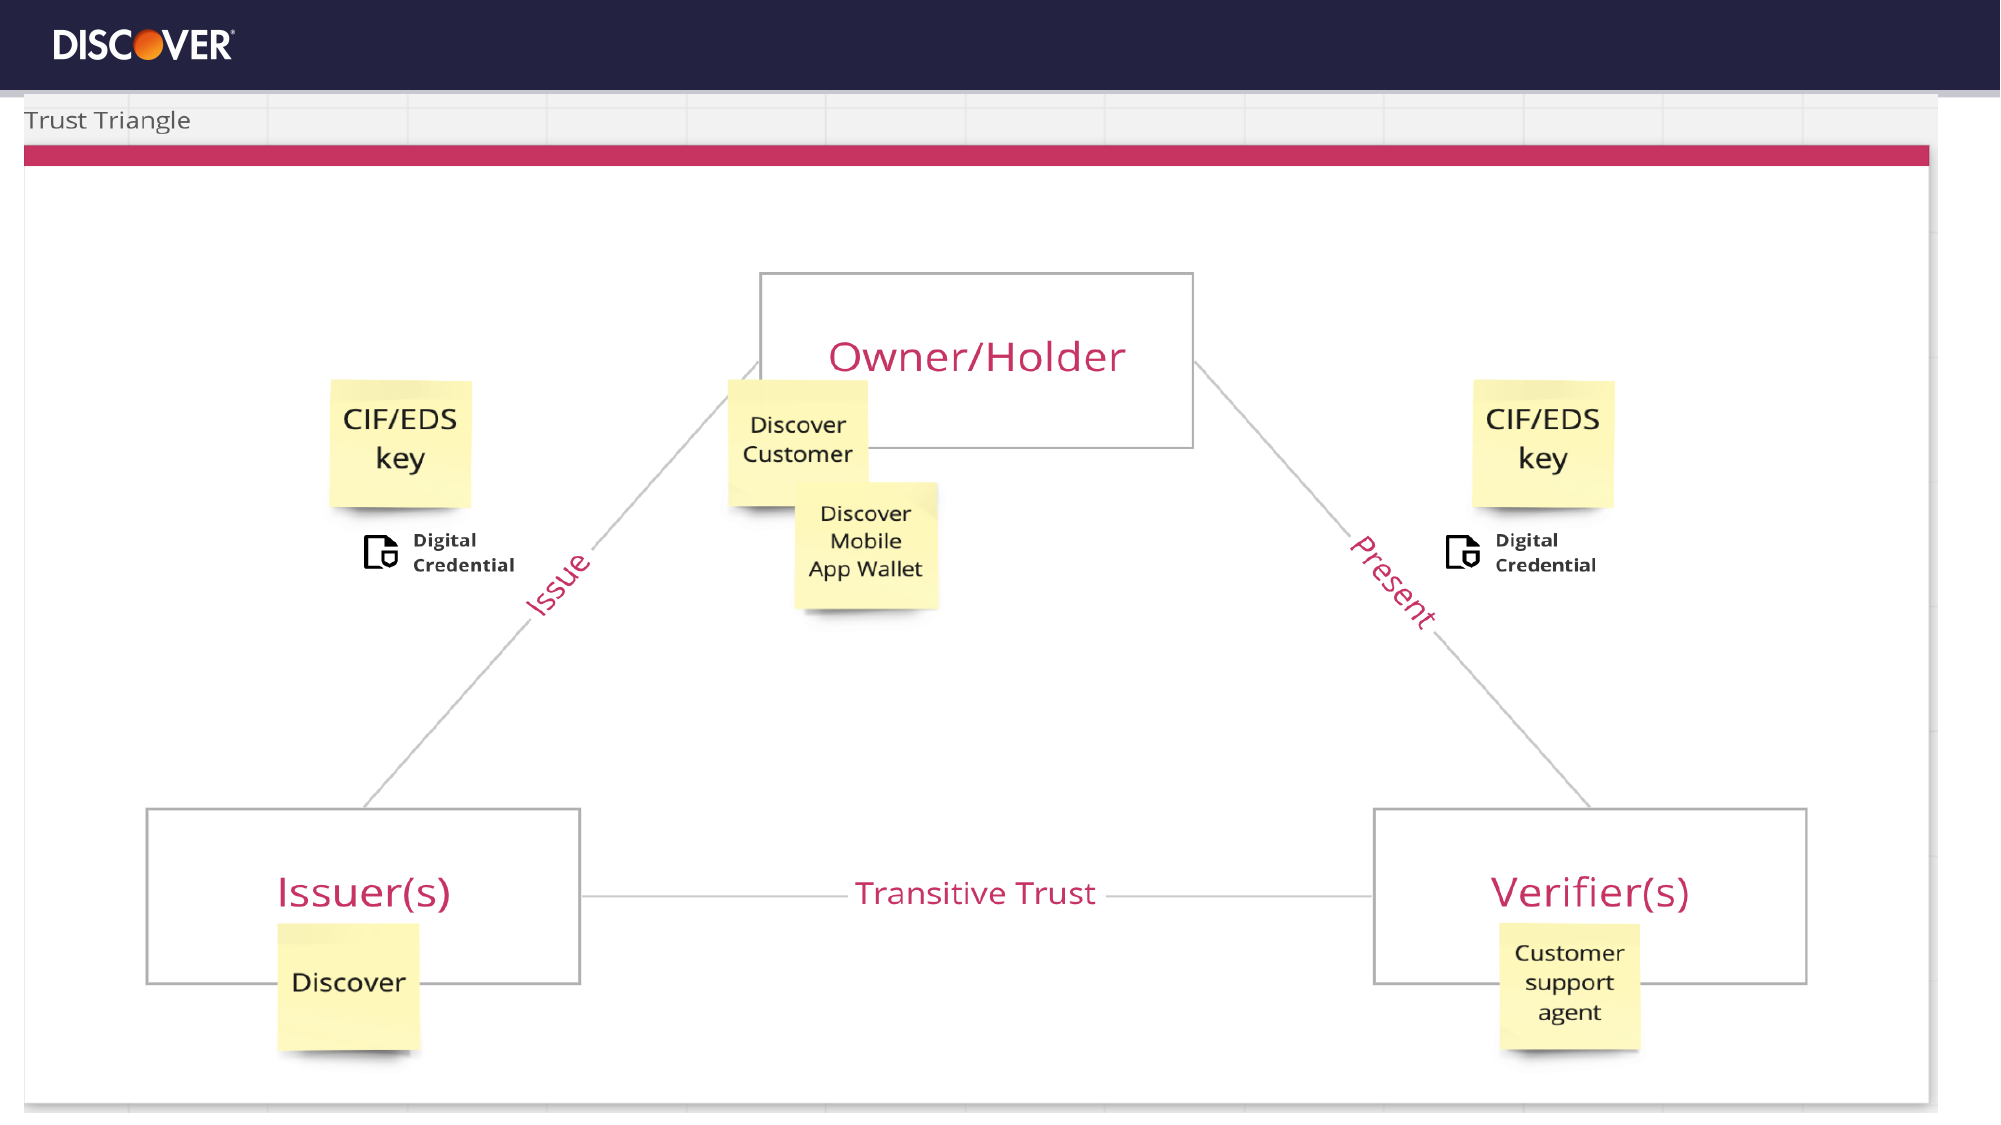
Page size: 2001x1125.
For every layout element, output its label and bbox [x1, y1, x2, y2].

picture [24, 94, 1938, 1113]
picture [54, 29, 235, 60]
